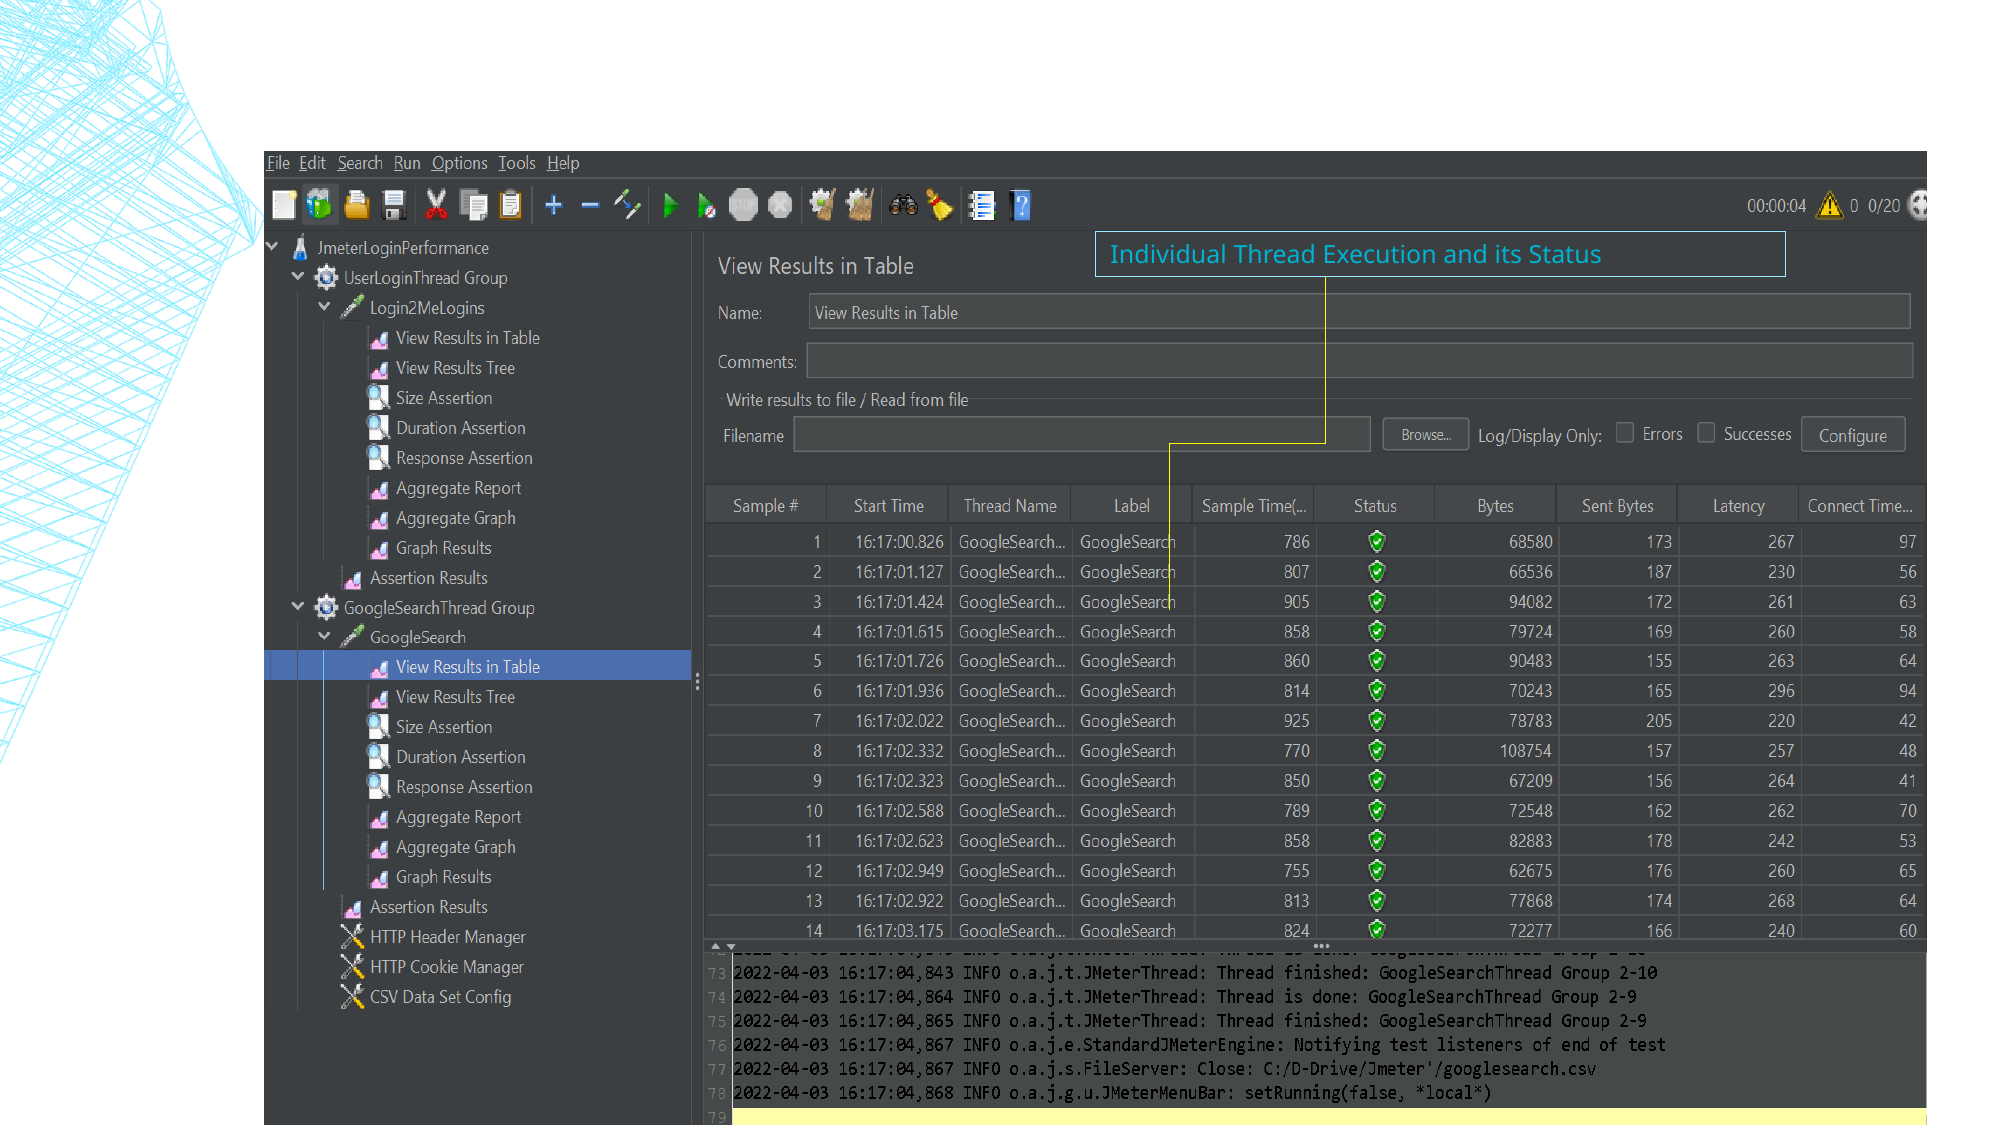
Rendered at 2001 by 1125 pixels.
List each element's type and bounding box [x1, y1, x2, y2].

picture [0, 0, 2001, 1125]
text_box [1080, 365, 1415, 521]
